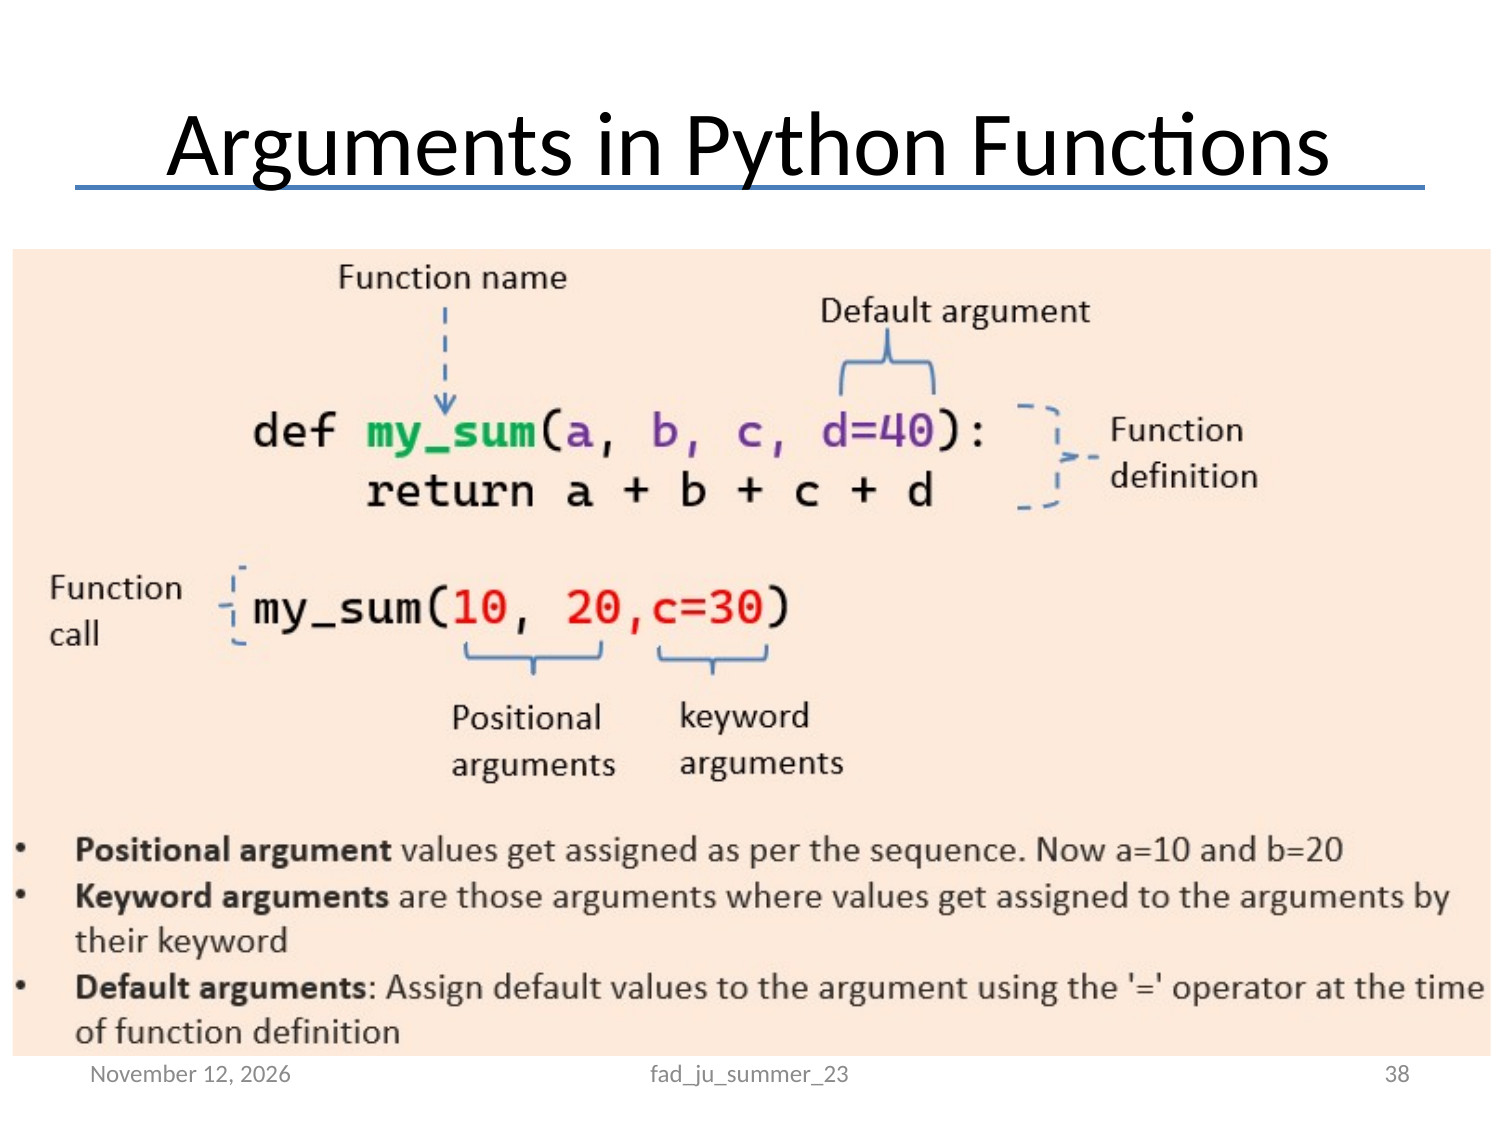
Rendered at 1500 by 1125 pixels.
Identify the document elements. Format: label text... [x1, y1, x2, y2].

title Arguments in Python Functions [75, 45, 1425, 233]
picture [12, 249, 1491, 1056]
footer fad_ju_summer_23 [512, 1065, 988, 1103]
slide_number 38 [1074, 1065, 1425, 1103]
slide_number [75, 1065, 425, 1103]
